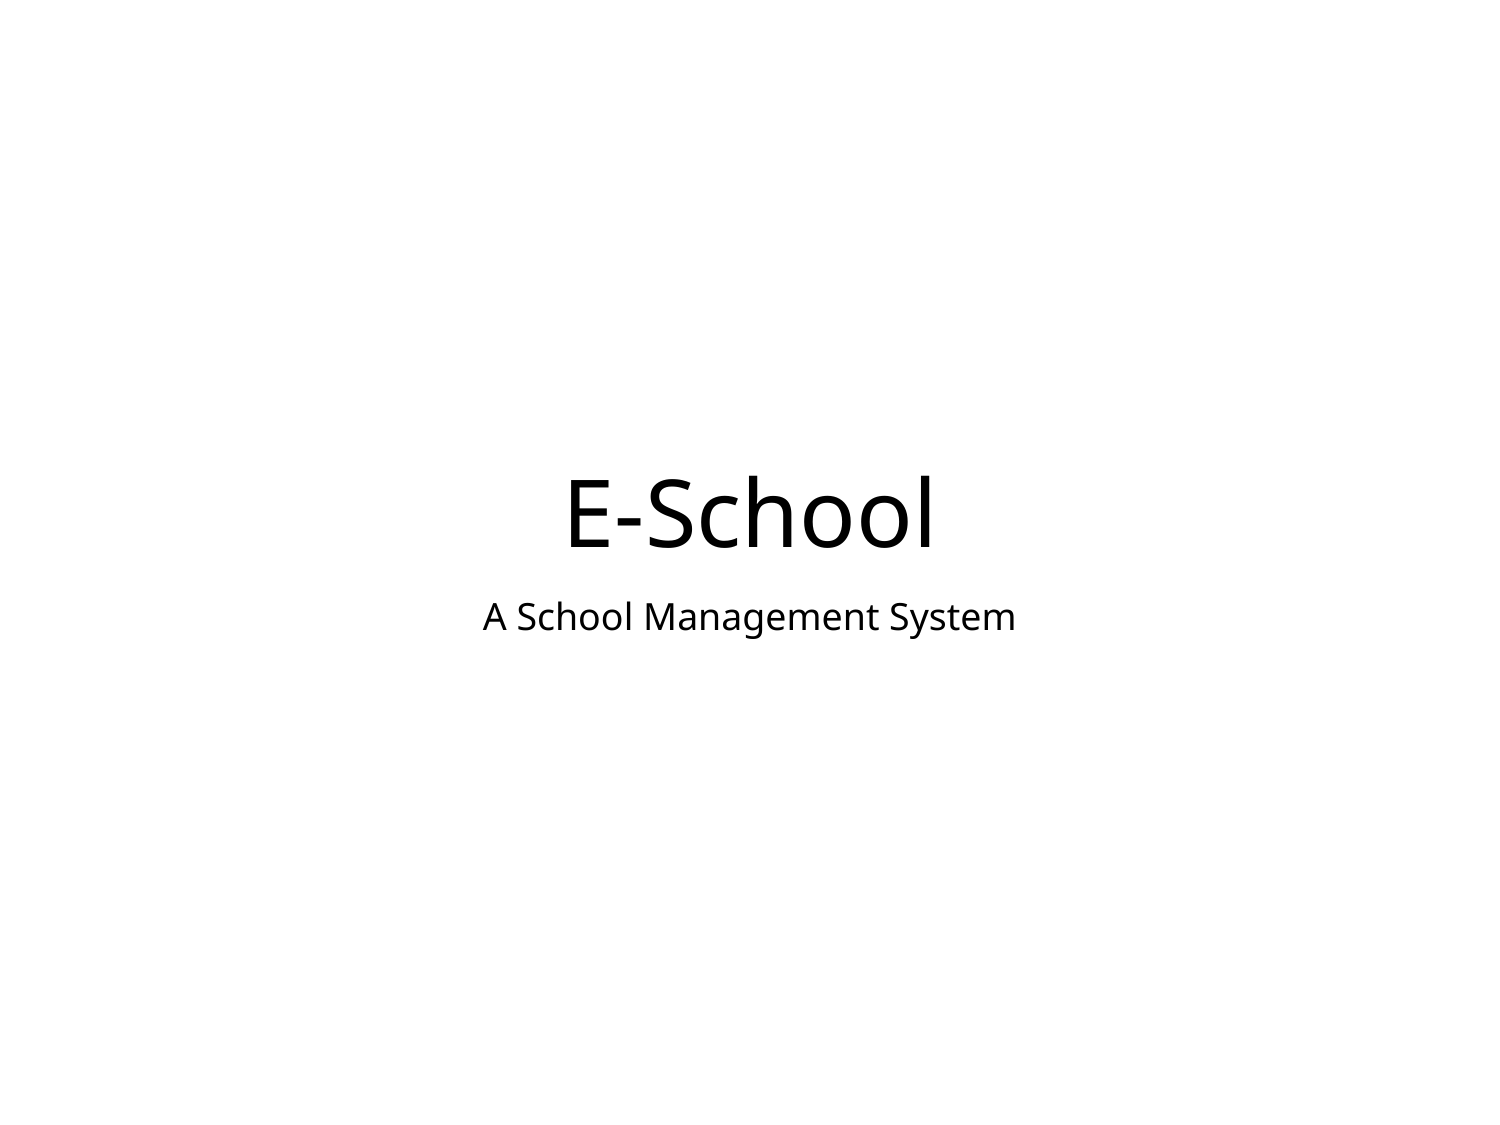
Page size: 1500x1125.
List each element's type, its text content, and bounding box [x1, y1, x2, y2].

title E-School [187, 184, 1313, 576]
subtitle A School Management System [187, 590, 1313, 863]
